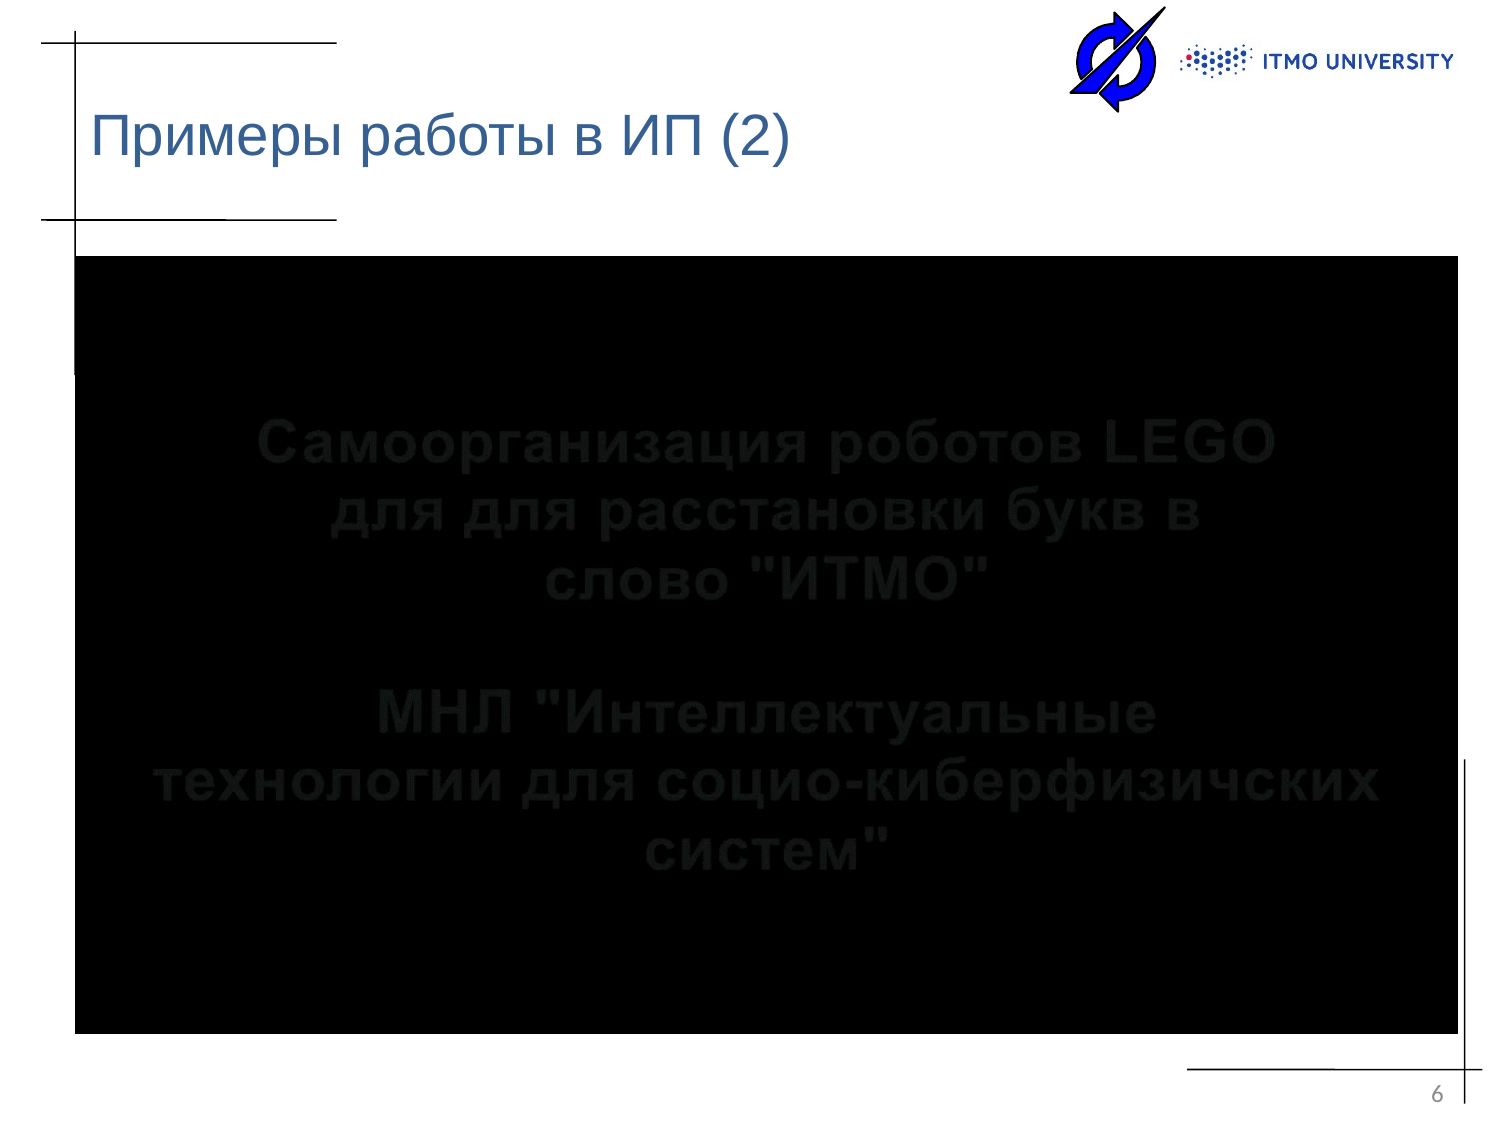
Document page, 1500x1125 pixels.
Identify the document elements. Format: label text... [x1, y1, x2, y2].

picture [1163, 27, 1470, 95]
title Примеры работы в ИП (2) [75, 45, 1058, 220]
slide_number 6 [1108, 1082, 1459, 1103]
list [74, 255, 1460, 1035]
